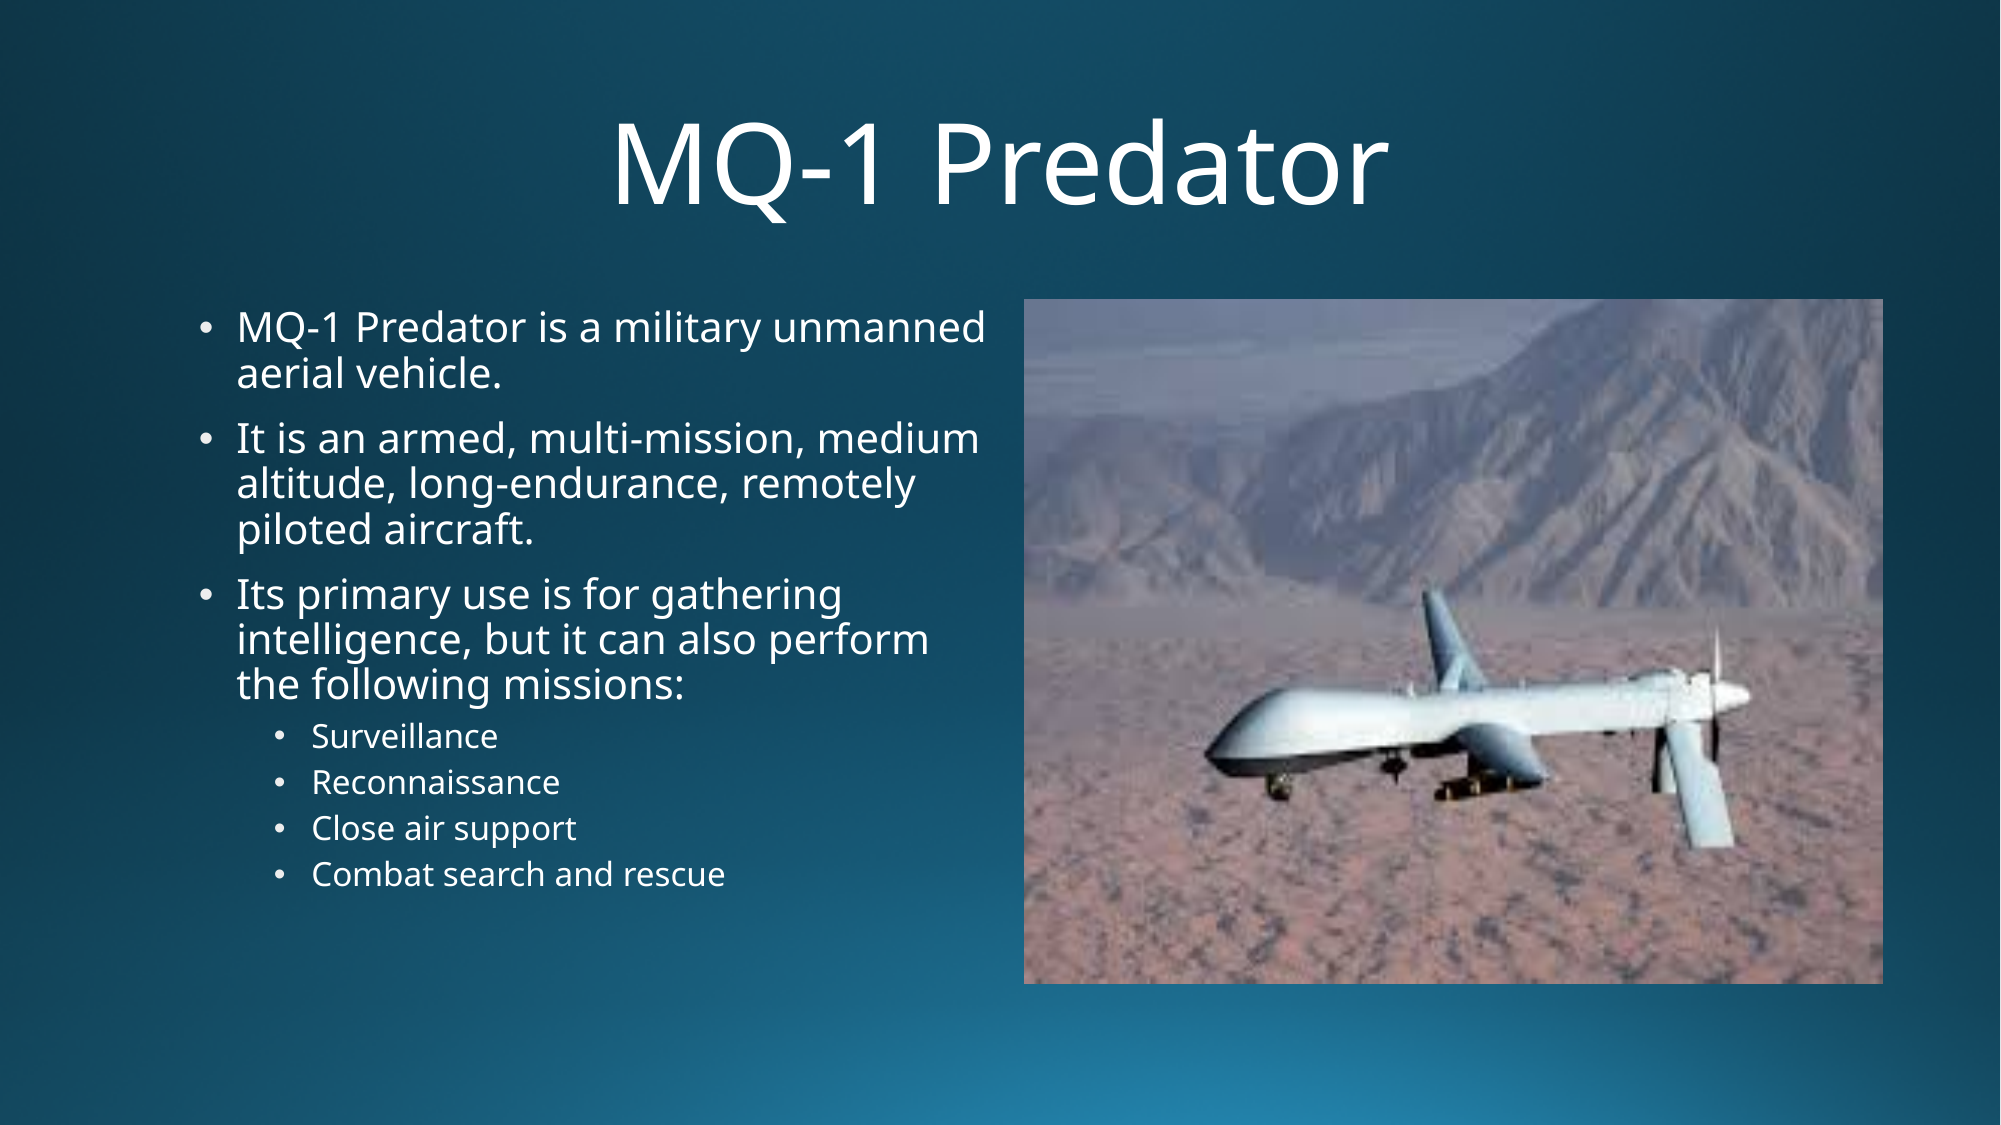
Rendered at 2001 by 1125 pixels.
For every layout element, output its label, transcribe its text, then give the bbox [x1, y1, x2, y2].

picture [0, 0, 2001, 1125]
title MQ-1 Predator [137, 59, 1863, 278]
list MQ-1 Predator is a military unmanned aerial vehicle. It is an armed, multi-mission, medium altitude, long-endurance, remotely piloted aircraft. Its primary use is for gathering intelligence, but it can also perform the following missions: Surveillance Reconnaissance Close air support Combat search and rescue [183, 299, 1009, 1014]
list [1024, 299, 1883, 984]
